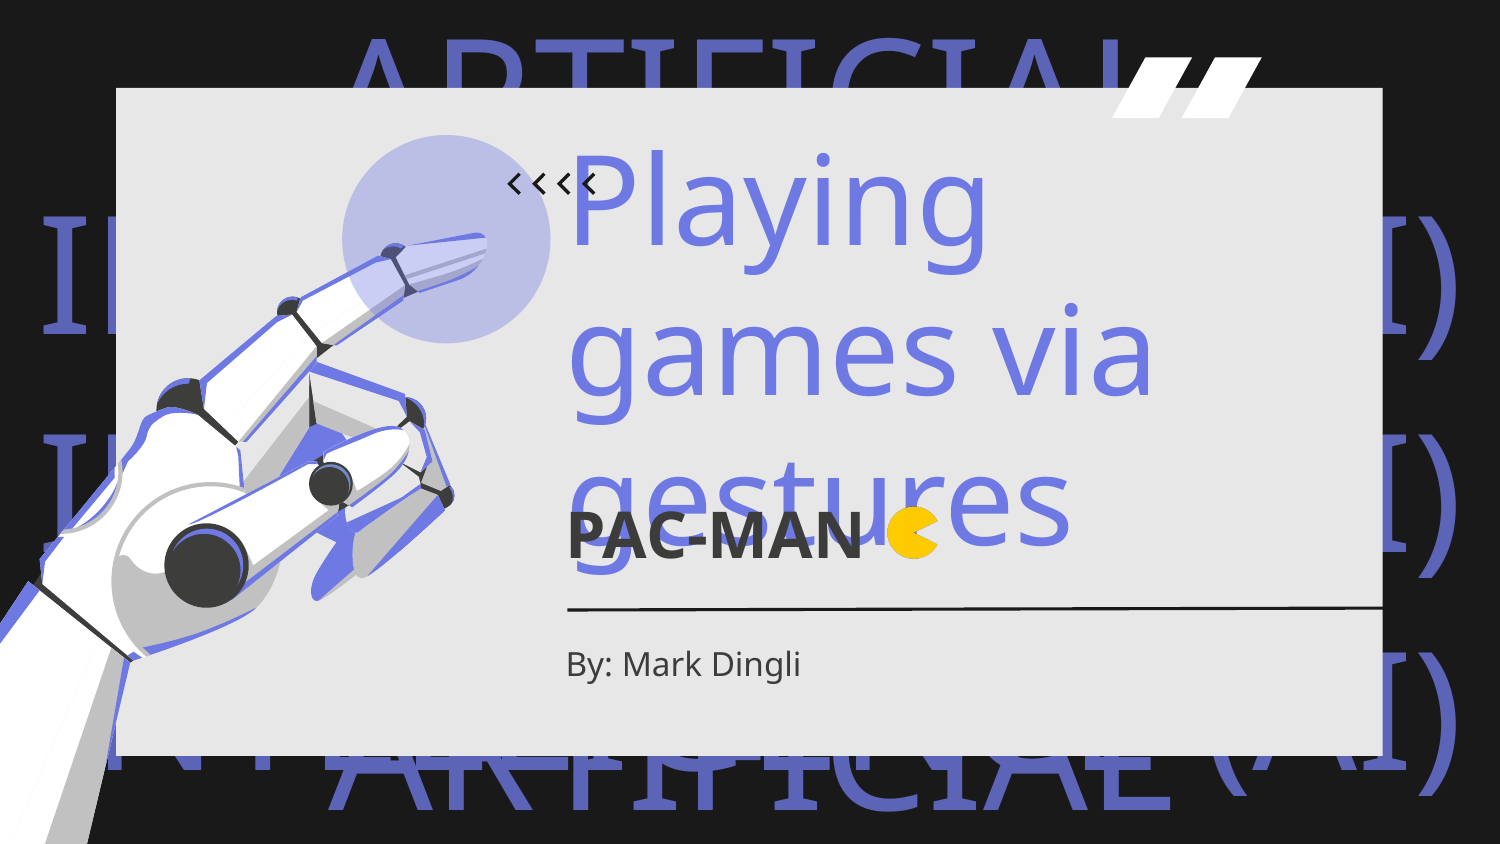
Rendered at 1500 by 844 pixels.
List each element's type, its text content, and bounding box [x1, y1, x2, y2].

title Playing games via gestures [550, 191, 1275, 499]
subtitle PAC-MAN [550, 499, 1275, 567]
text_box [506, 172, 596, 196]
subtitle By: Mark Dingli [550, 630, 1275, 698]
text_box [342, 135, 551, 333]
picture [887, 505, 938, 560]
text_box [567, 607, 1387, 611]
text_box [0, 232, 489, 844]
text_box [1111, 57, 1263, 119]
